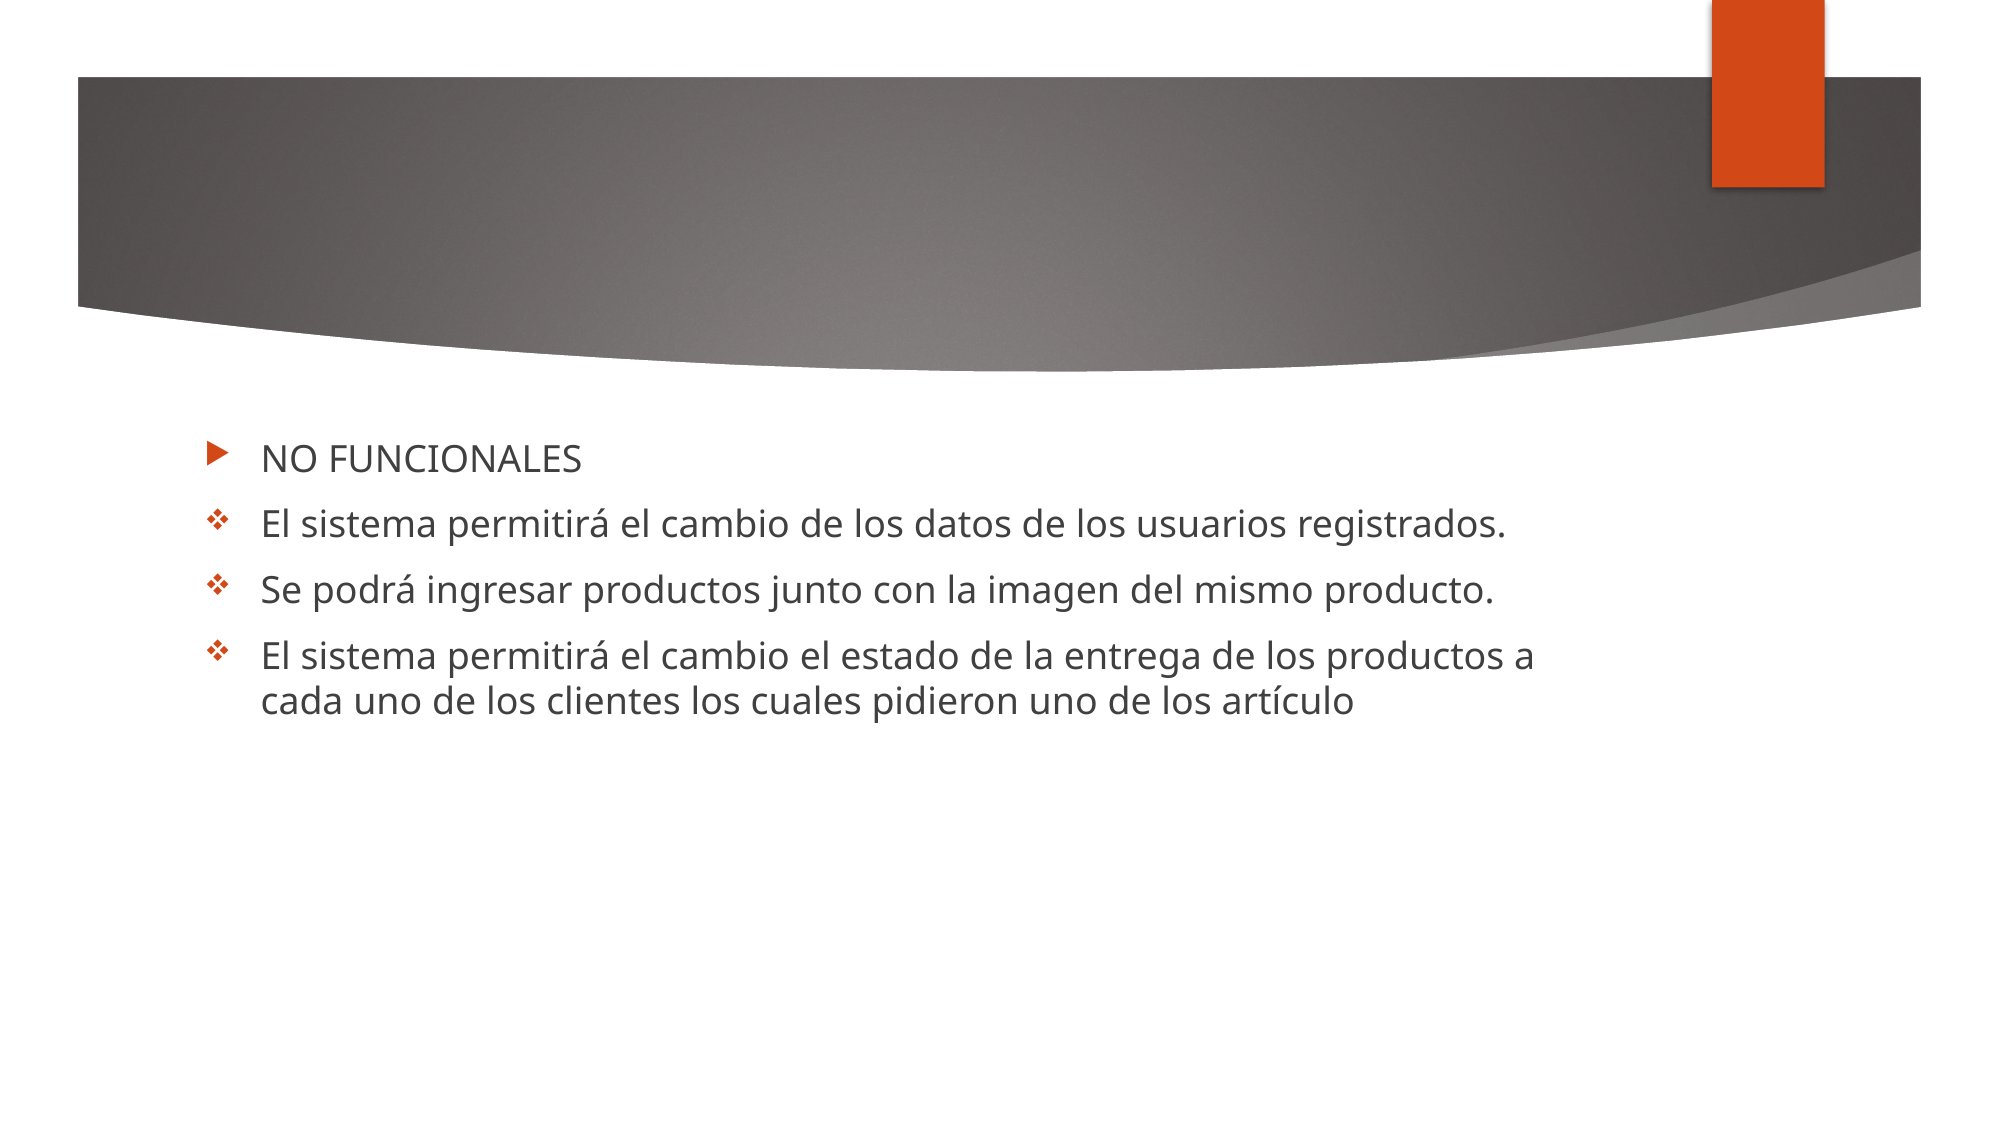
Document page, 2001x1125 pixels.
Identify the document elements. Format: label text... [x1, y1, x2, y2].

list NO FUNCIONALES El sistema permitirá el cambio de los datos de los usuarios registrados. Se podrá ingresar productos junto con la imagen del mismo producto. El sistema permitirá el cambio el estado de la entrega de los productos a cada uno de los clientes los cuales pidieron uno de los artículo [189, 427, 1638, 988]
